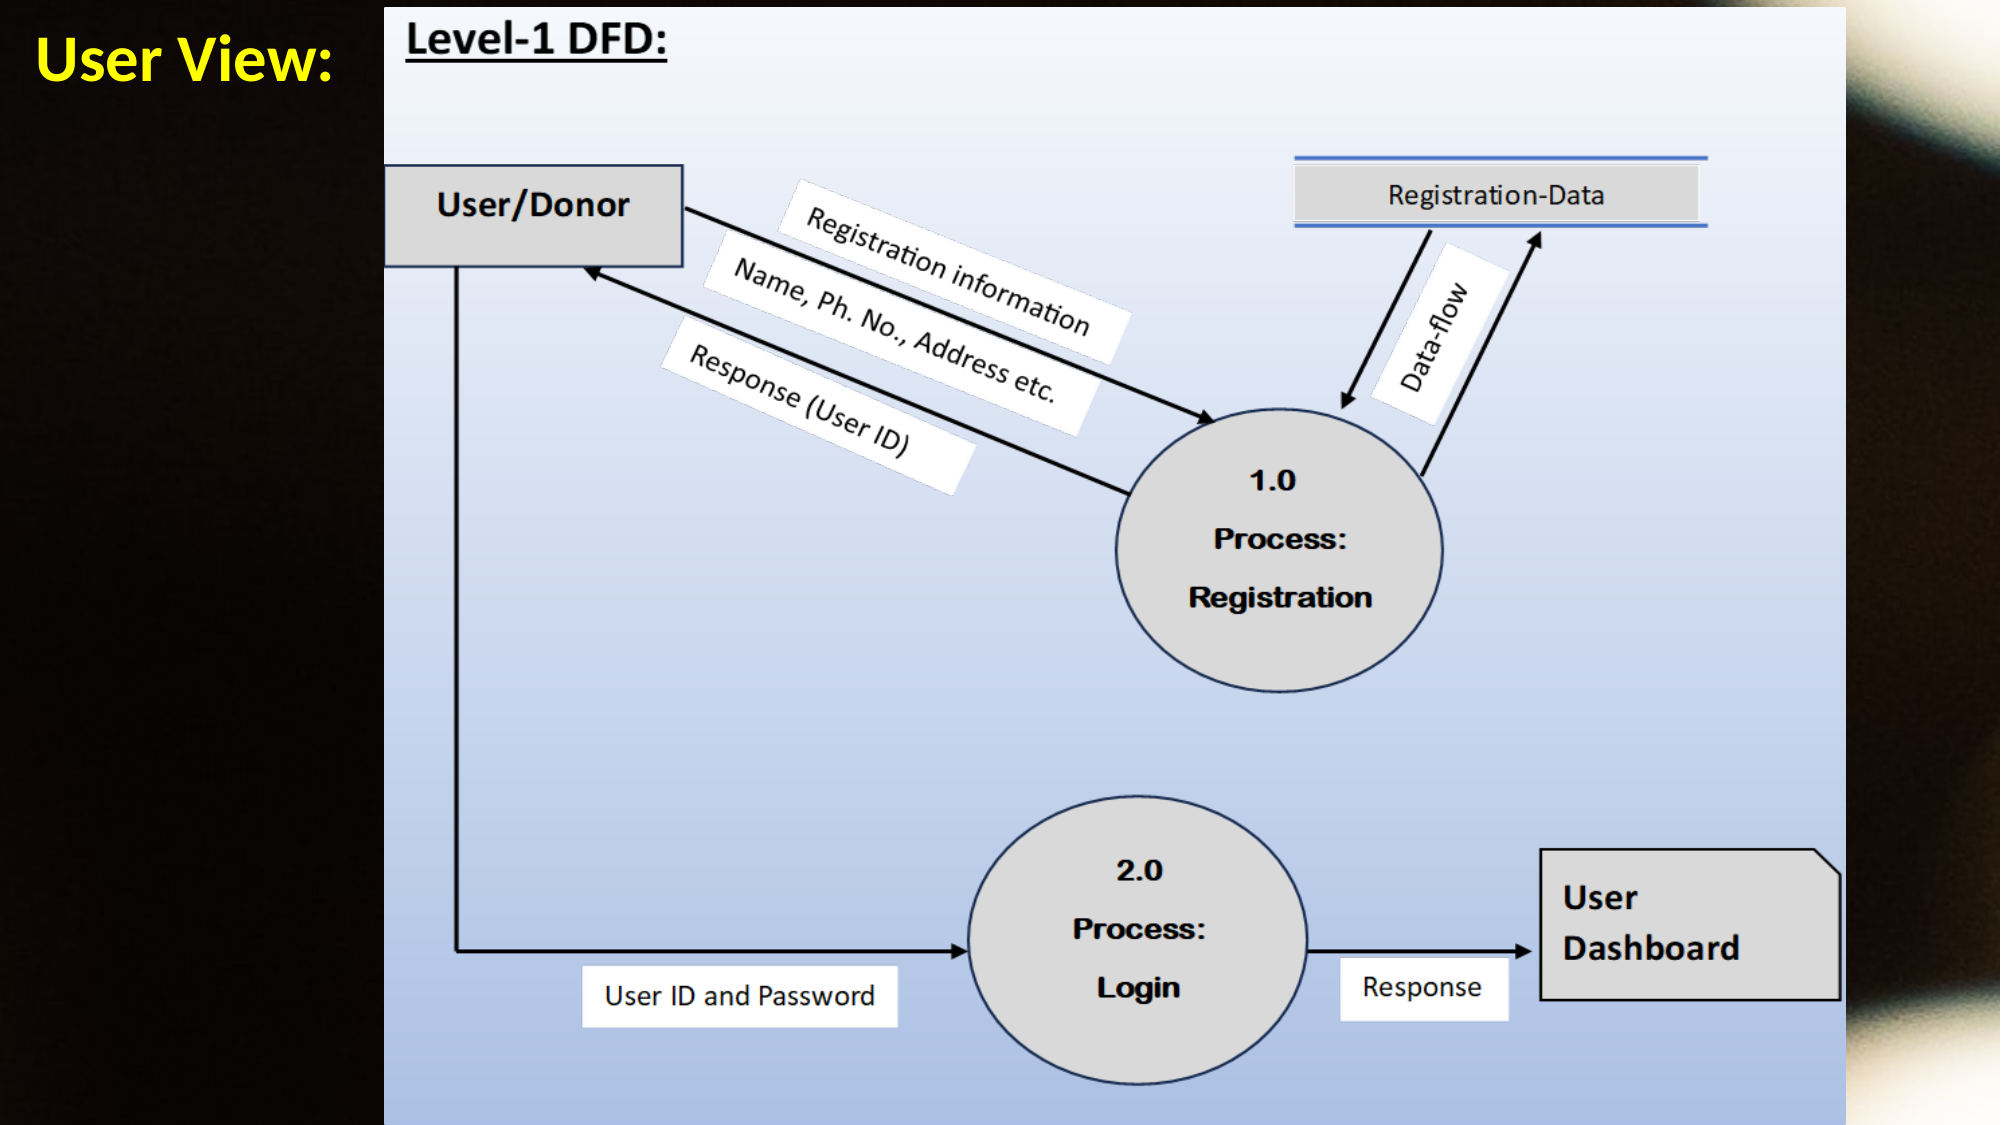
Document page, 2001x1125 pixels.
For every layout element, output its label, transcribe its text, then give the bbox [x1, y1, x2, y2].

text_box User View: [20, 7, 351, 103]
picture [0, 0, 2000, 1125]
